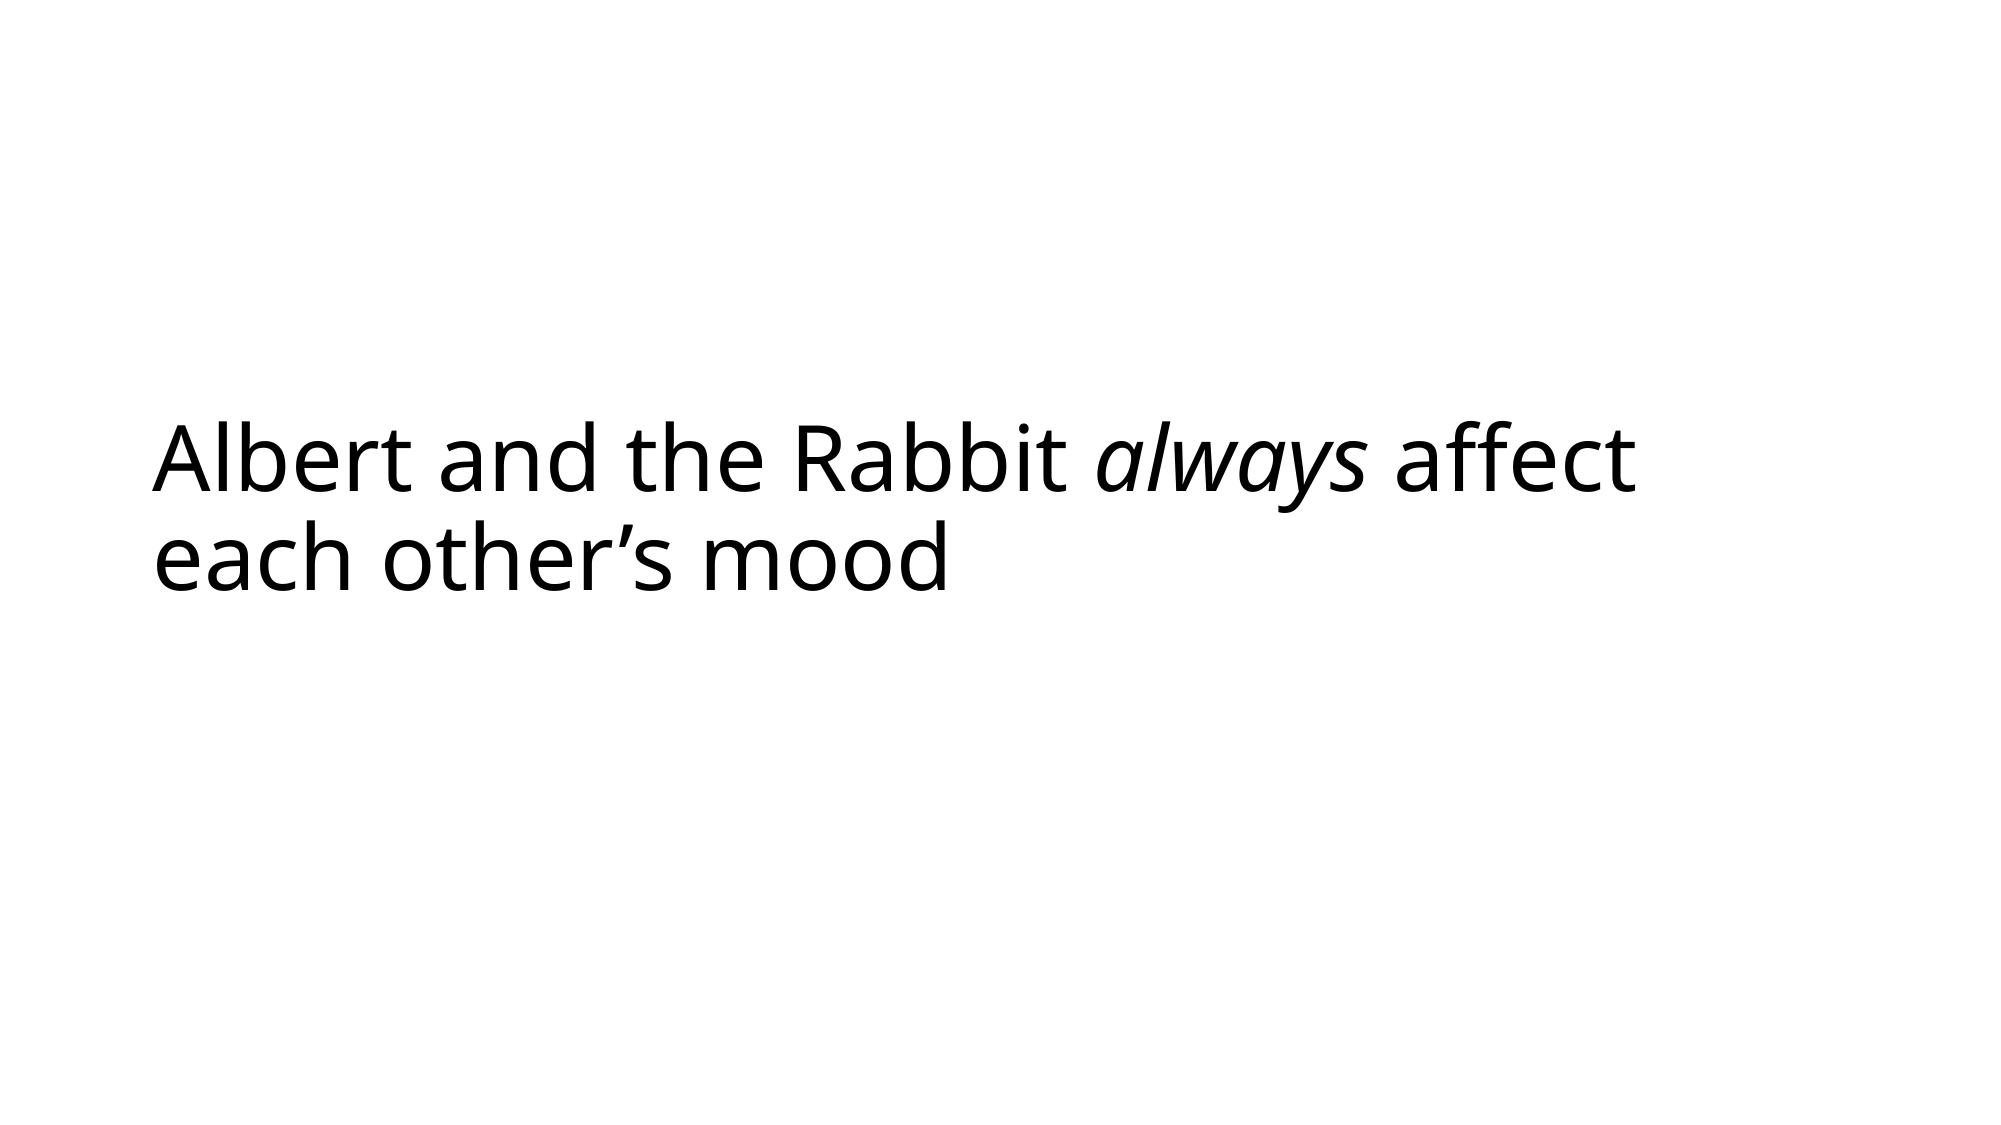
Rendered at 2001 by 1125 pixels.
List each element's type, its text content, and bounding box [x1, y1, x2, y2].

title Albert and the Rabbit always affect each other’s mood [137, 350, 1863, 672]
